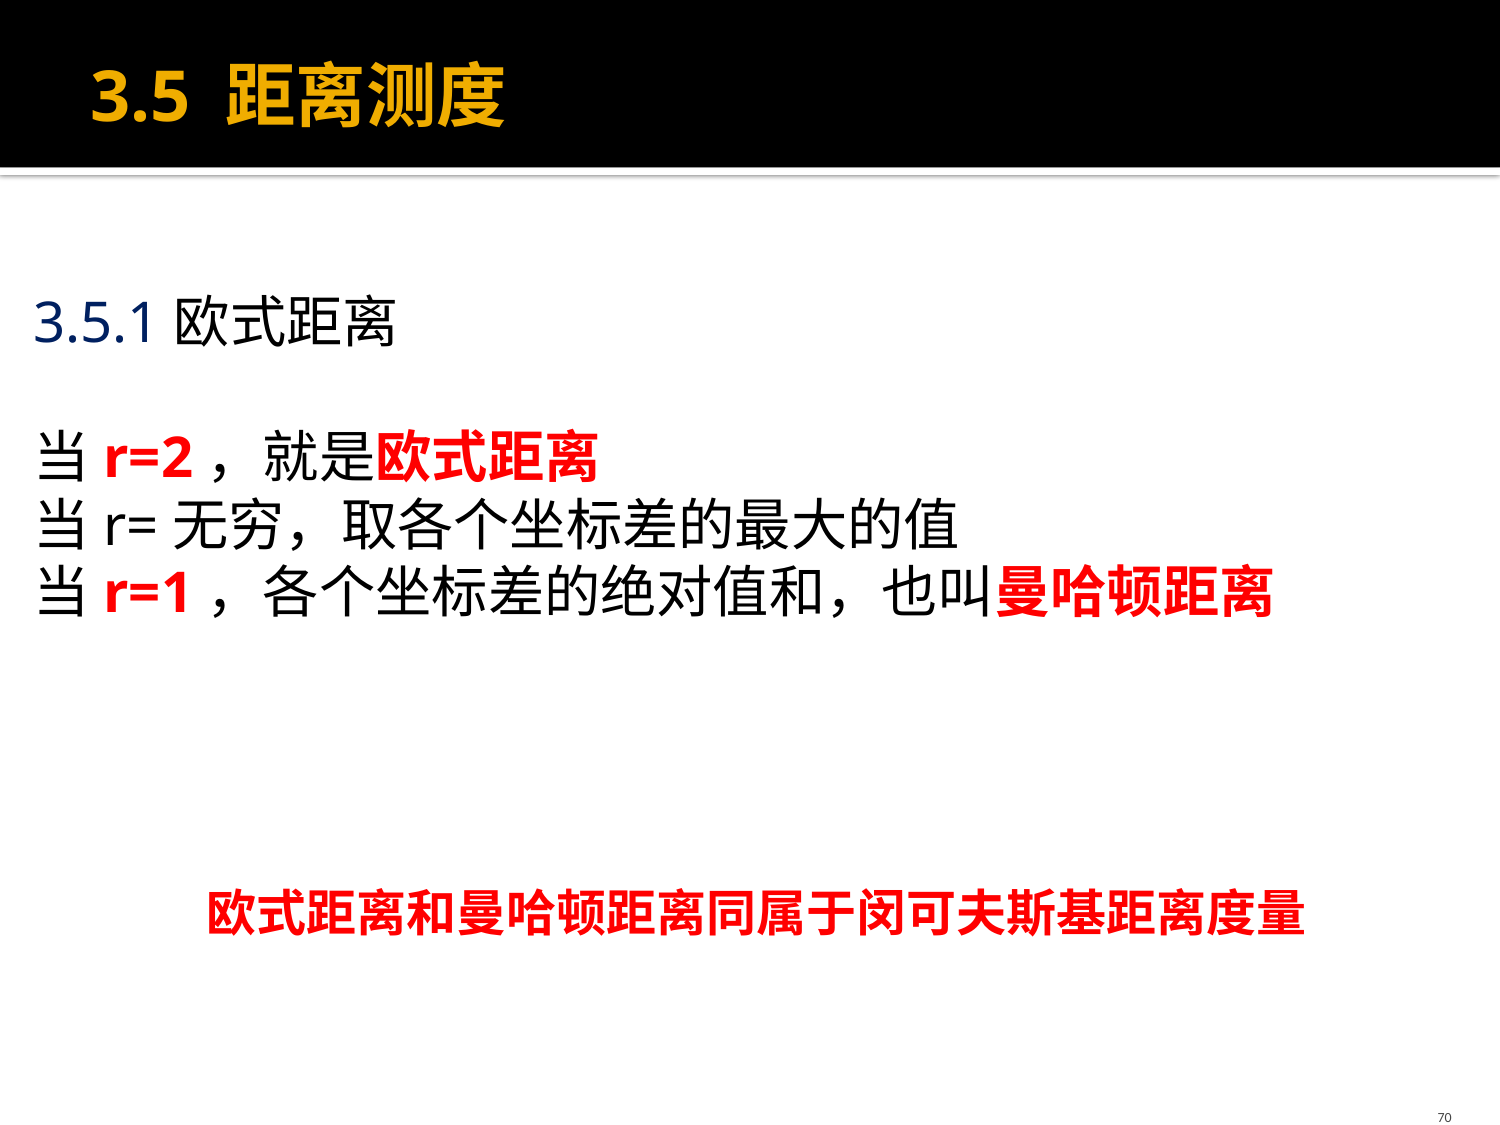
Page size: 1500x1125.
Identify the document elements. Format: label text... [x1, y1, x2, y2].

text_box 欧式距离和曼哈顿距离同属于闵可夫斯基距离度量 [167, 873, 1346, 949]
slide_number 70 [1345, 1080, 1467, 1125]
title 3.5 距离测度 [75, 12, 1425, 175]
